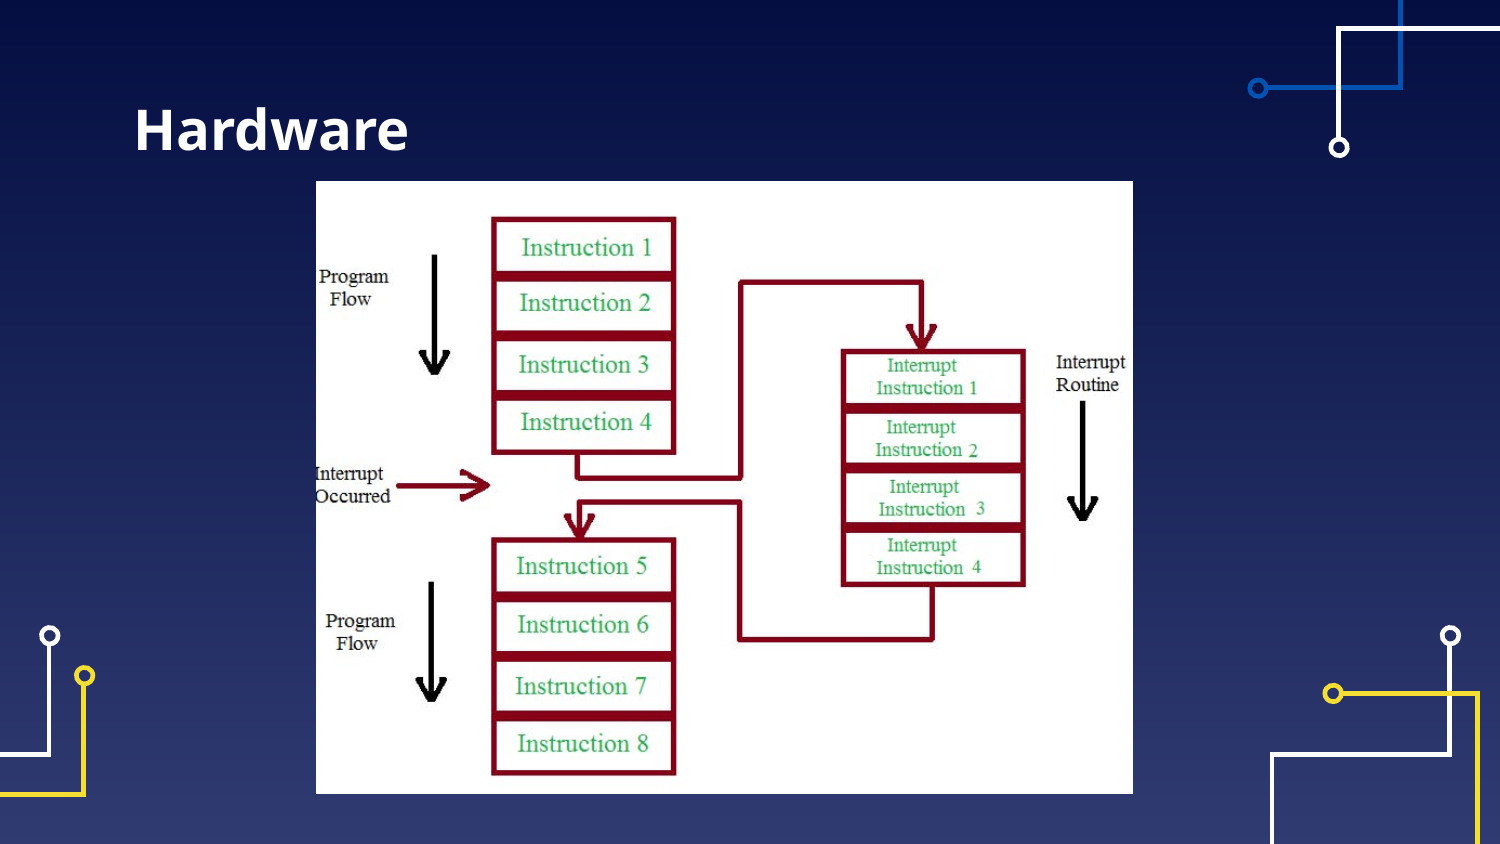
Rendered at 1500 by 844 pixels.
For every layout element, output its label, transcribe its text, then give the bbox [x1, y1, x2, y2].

picture [315, 181, 1133, 794]
title Hardware [118, 88, 1382, 167]
